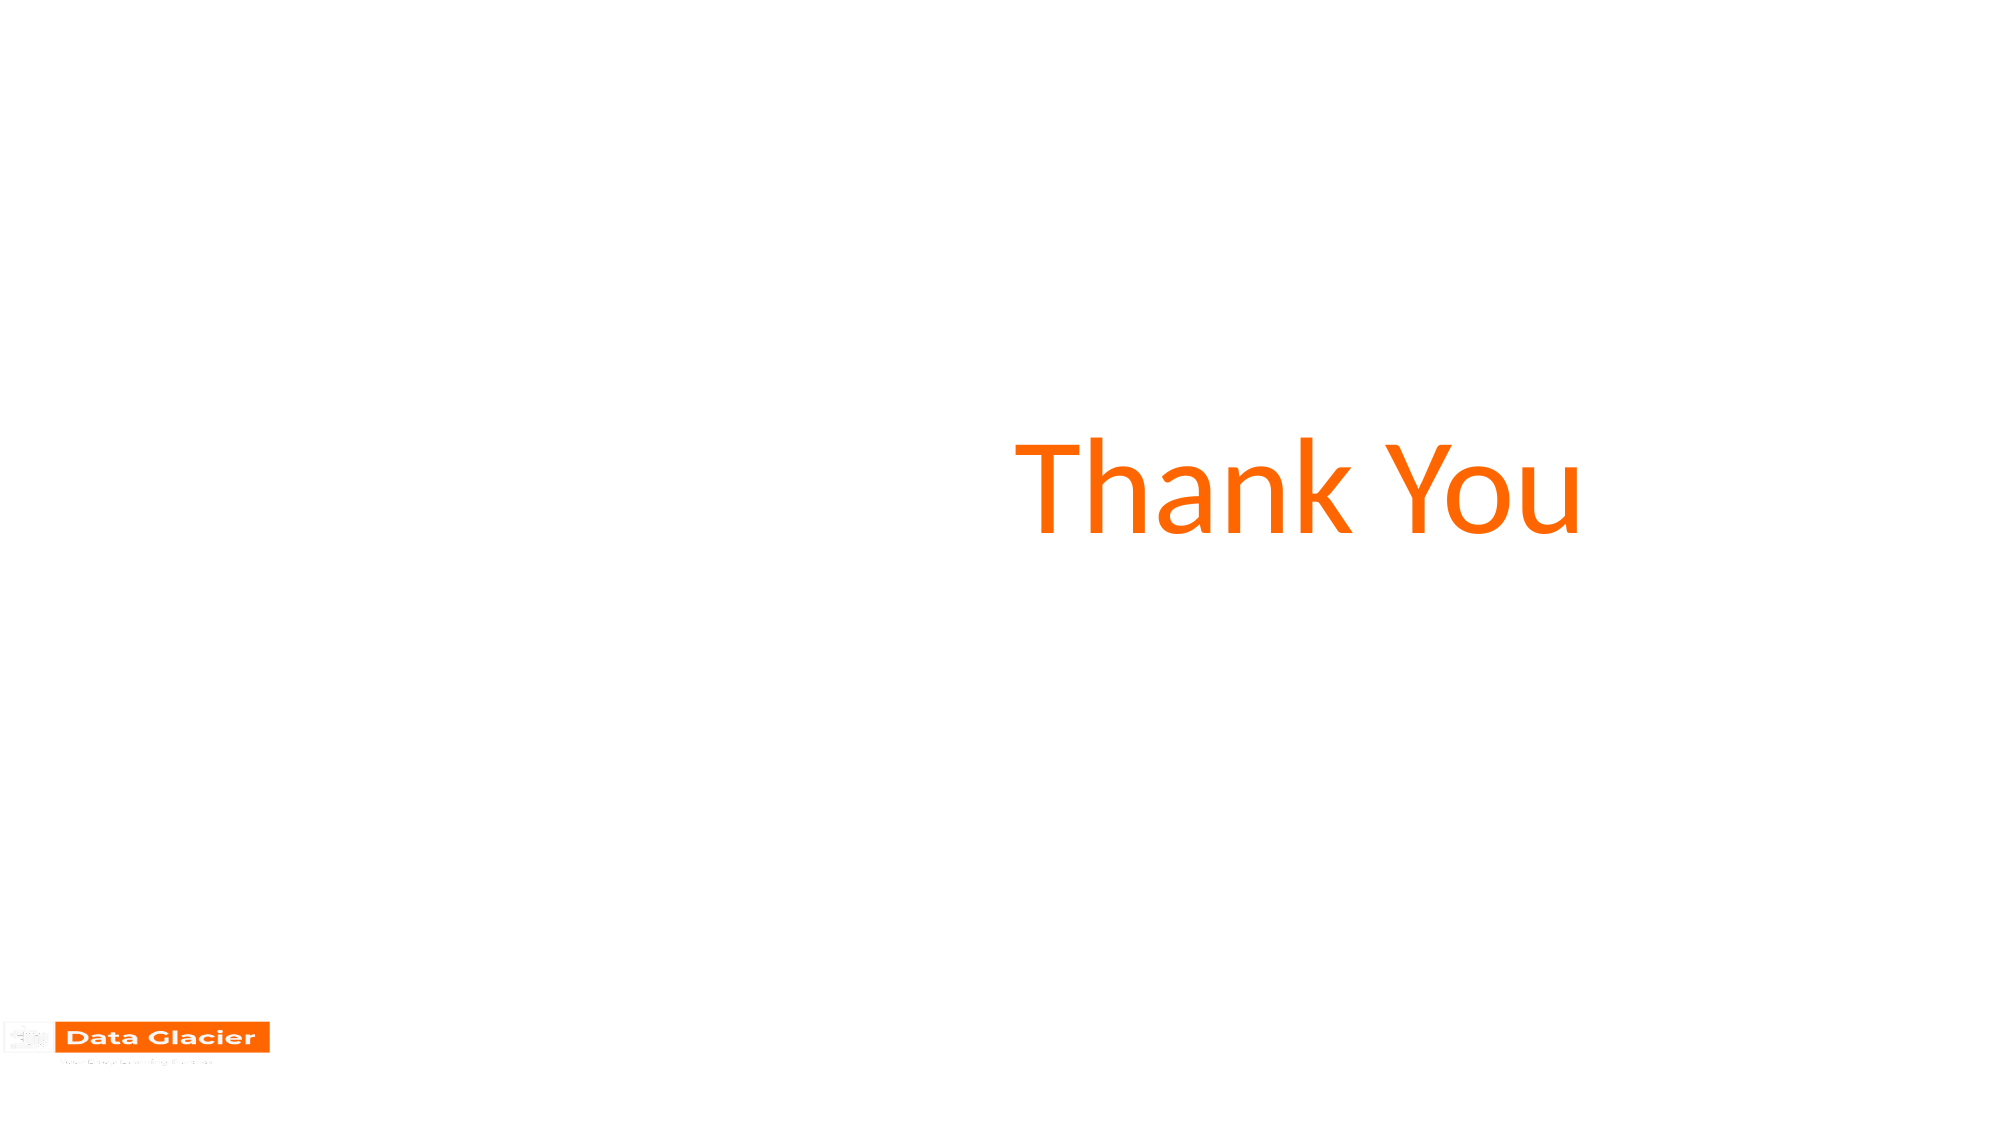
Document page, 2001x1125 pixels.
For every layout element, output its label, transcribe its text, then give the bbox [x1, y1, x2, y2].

picture [0, 961, 272, 1125]
subtitle Thank You [845, 407, 1758, 679]
